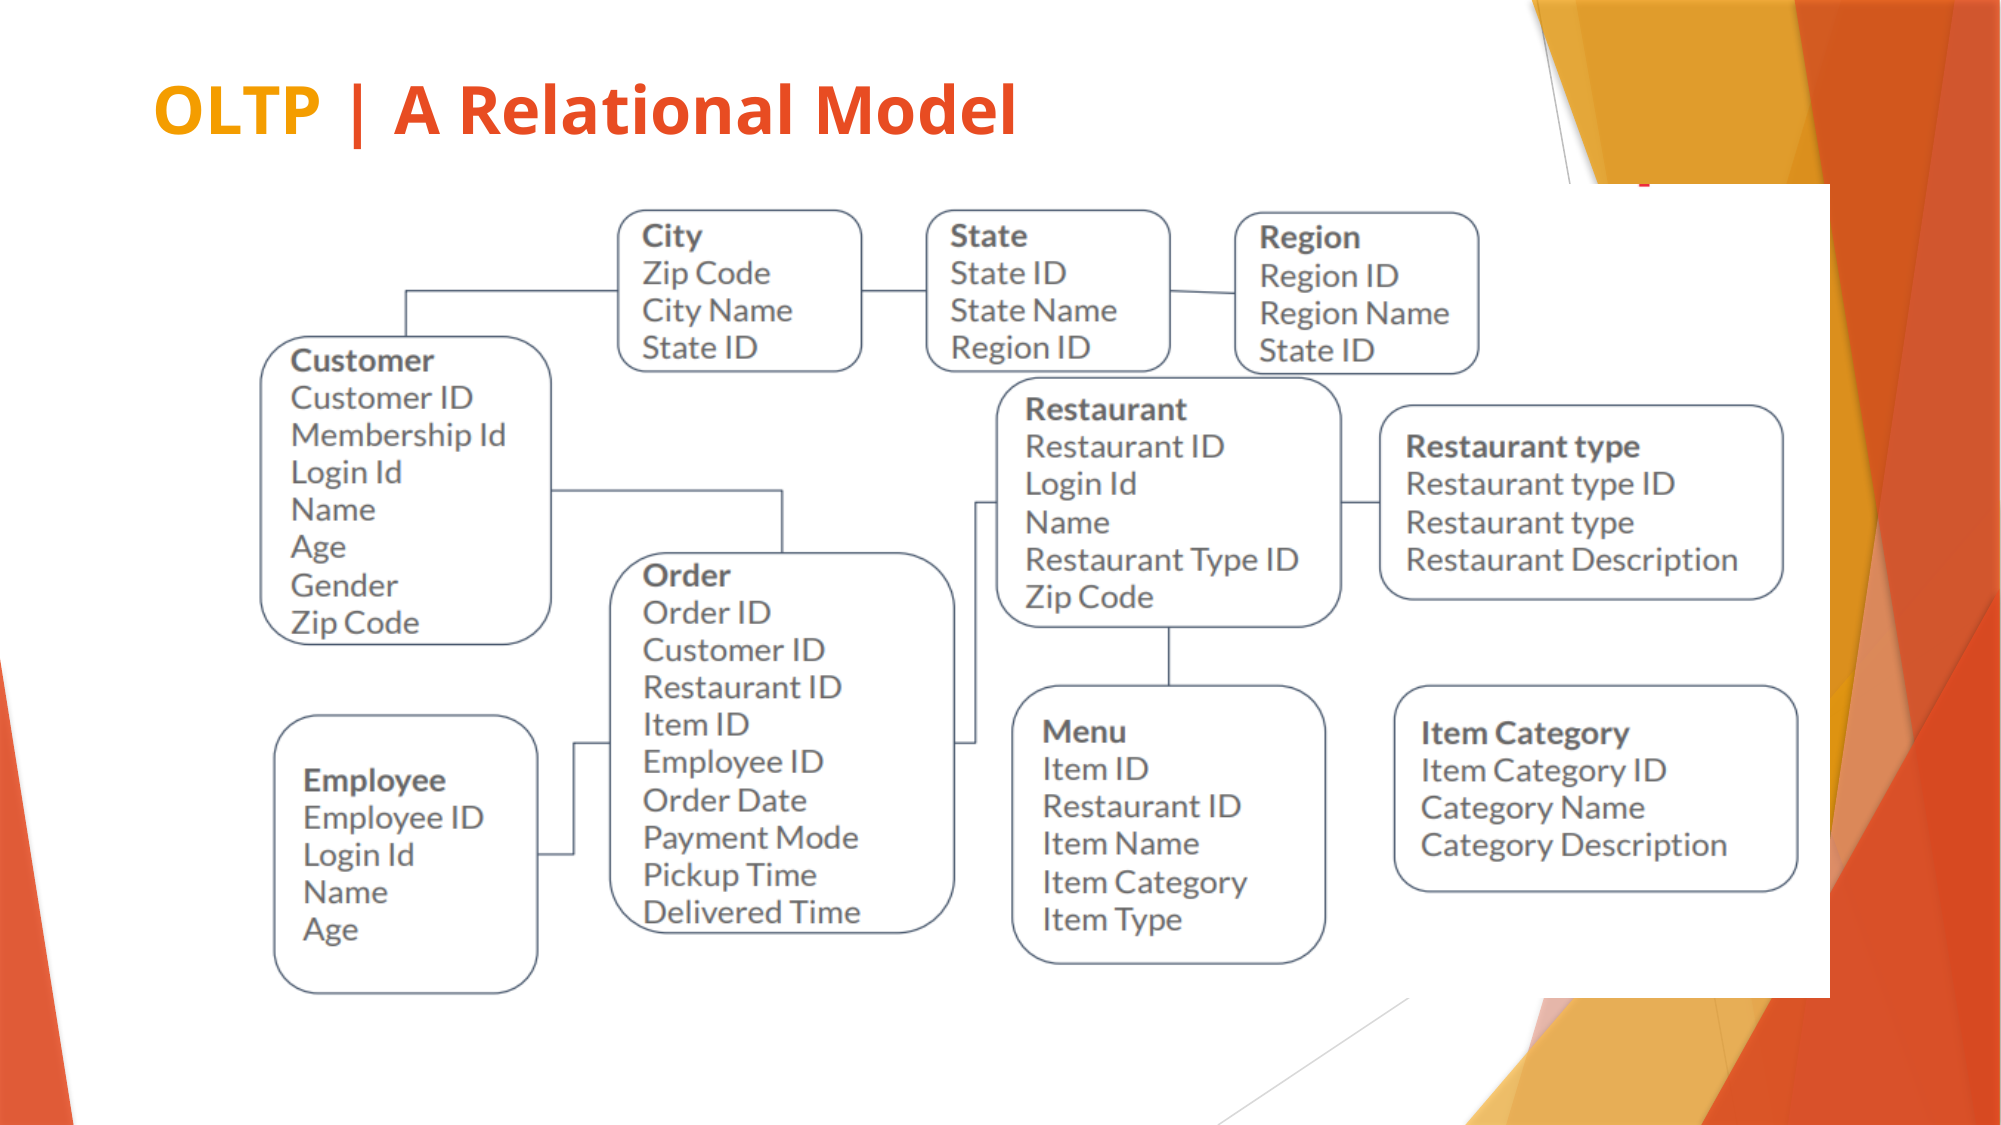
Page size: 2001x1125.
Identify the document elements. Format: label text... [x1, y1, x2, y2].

title OLTP | A Relational Model [137, 59, 1863, 185]
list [201, 184, 1831, 998]
